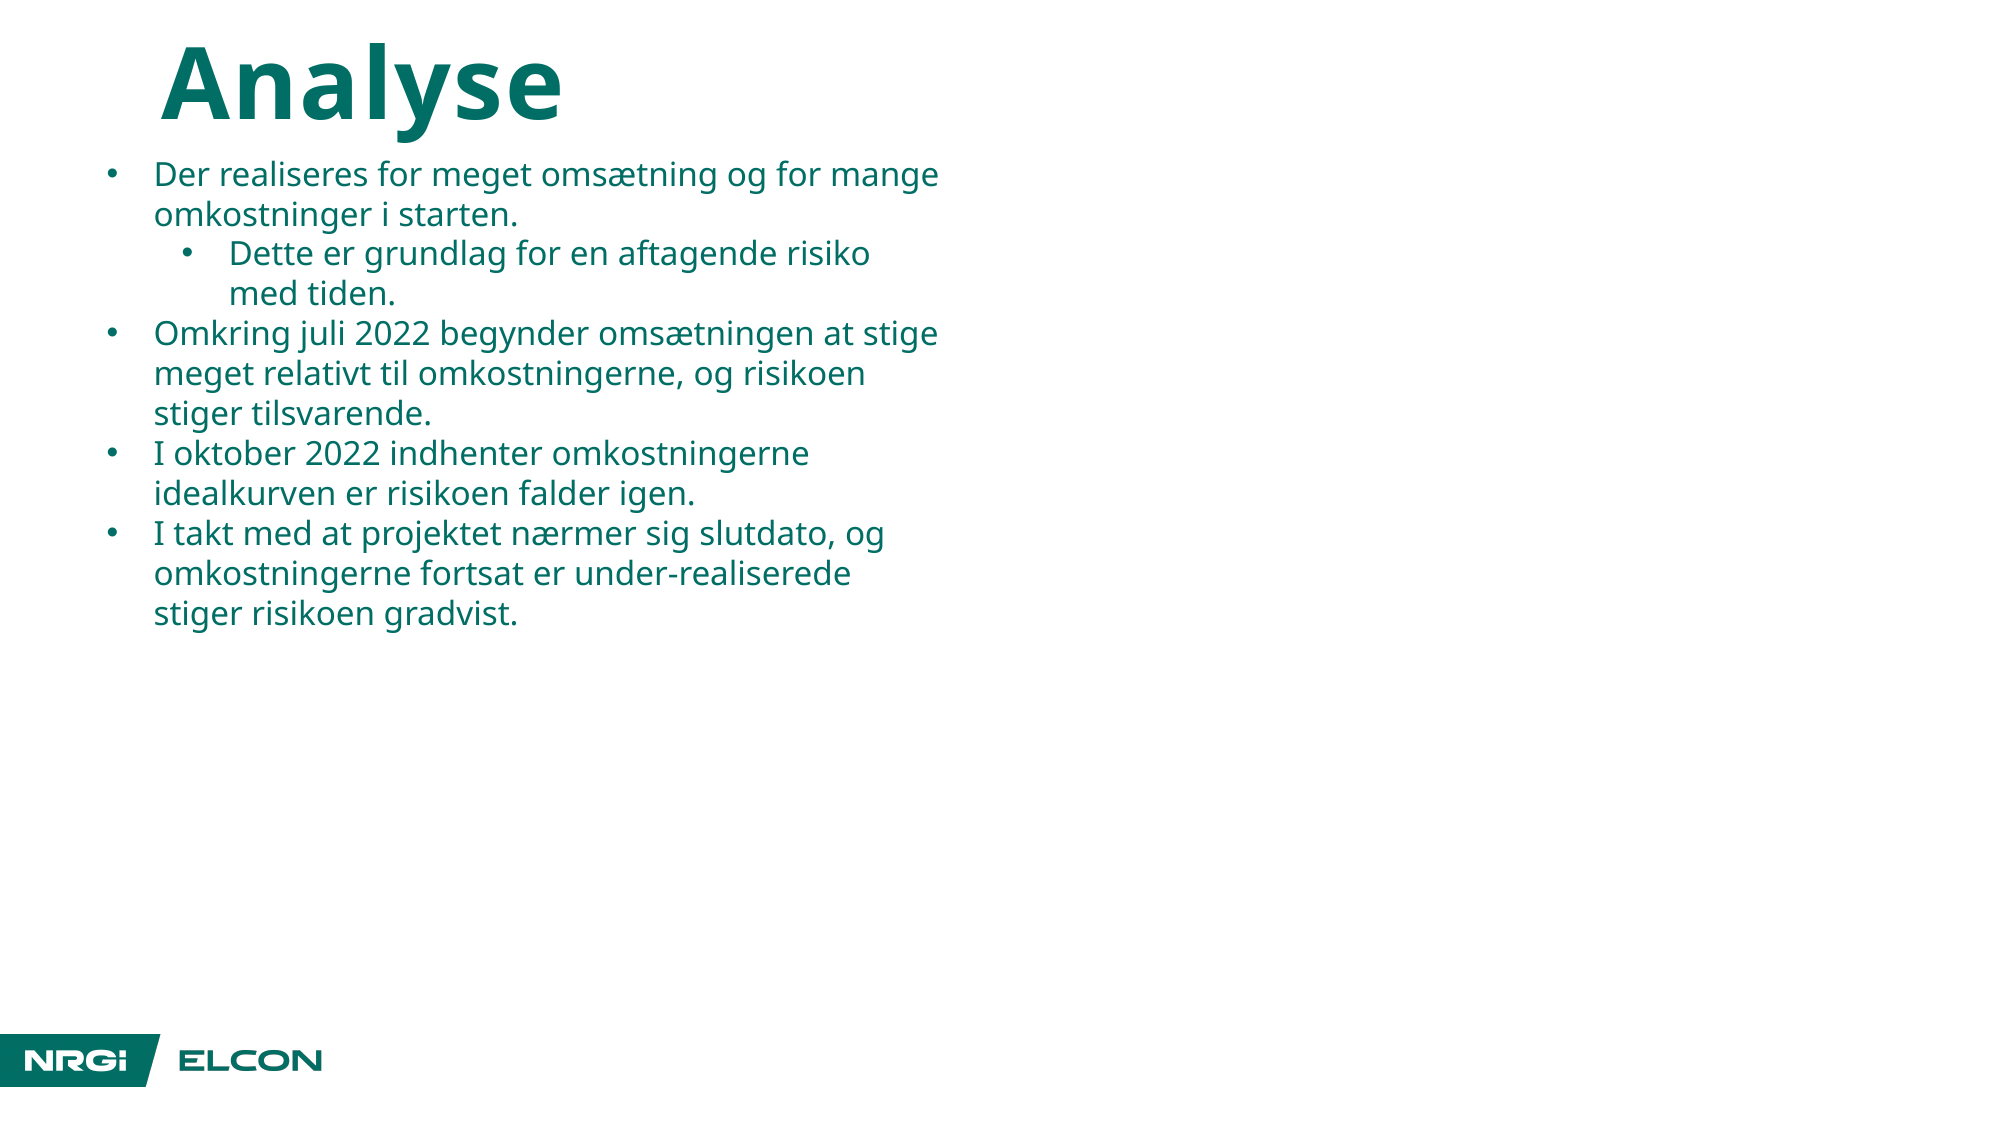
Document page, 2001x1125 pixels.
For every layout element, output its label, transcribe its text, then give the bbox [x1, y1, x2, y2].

text_box Der realiseres for meget omsætning og for mange omkostninger i starten. Dette er grundlag for en aftagende risiko med tiden. Omkring juli 2022 begynder omsætningen at stige meget relativt til omkostningerne, og risikoen stiger tilsvarende. I oktober 2022 indhenter omkostningerne idealkurven er risikoen falder igen. I takt med at projektet nærmer sig slutdato, og omkostningerne fortsat er under-realiserede stiger risikoen gradvist. [106, 152, 950, 632]
title Analyse [161, 37, 1946, 142]
picture [0, 1034, 323, 1087]
